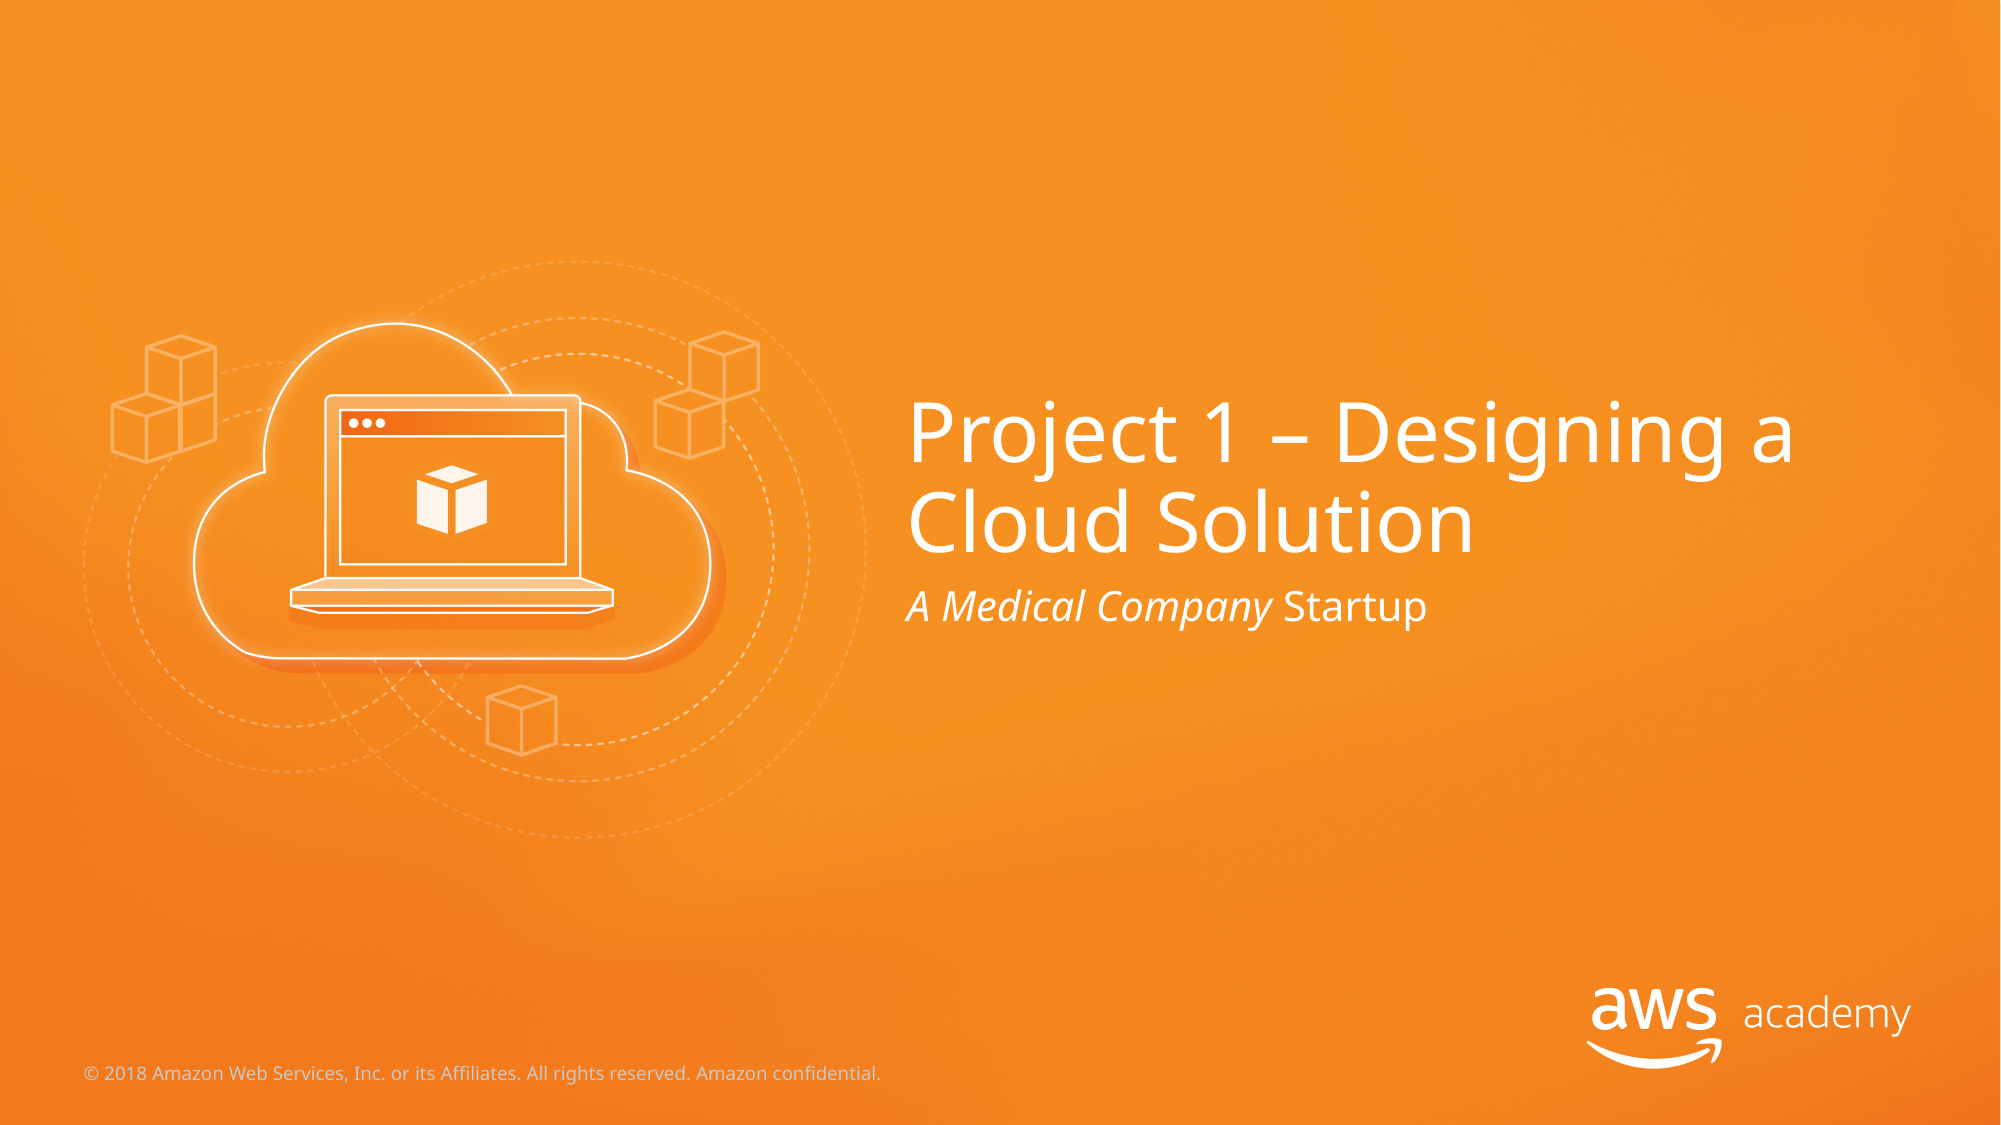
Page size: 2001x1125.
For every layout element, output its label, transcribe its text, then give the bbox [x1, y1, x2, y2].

title Project 1 – Designing a Cloud Solution [891, 441, 1977, 578]
subtitle A Medical Company Startup [891, 577, 1886, 647]
picture [0, 0, 1999, 1125]
footer © 2018 Amazon Web Services, Inc. or its Affiliates. All rights reserved. Amazon confidential. [68, 1042, 1196, 1103]
